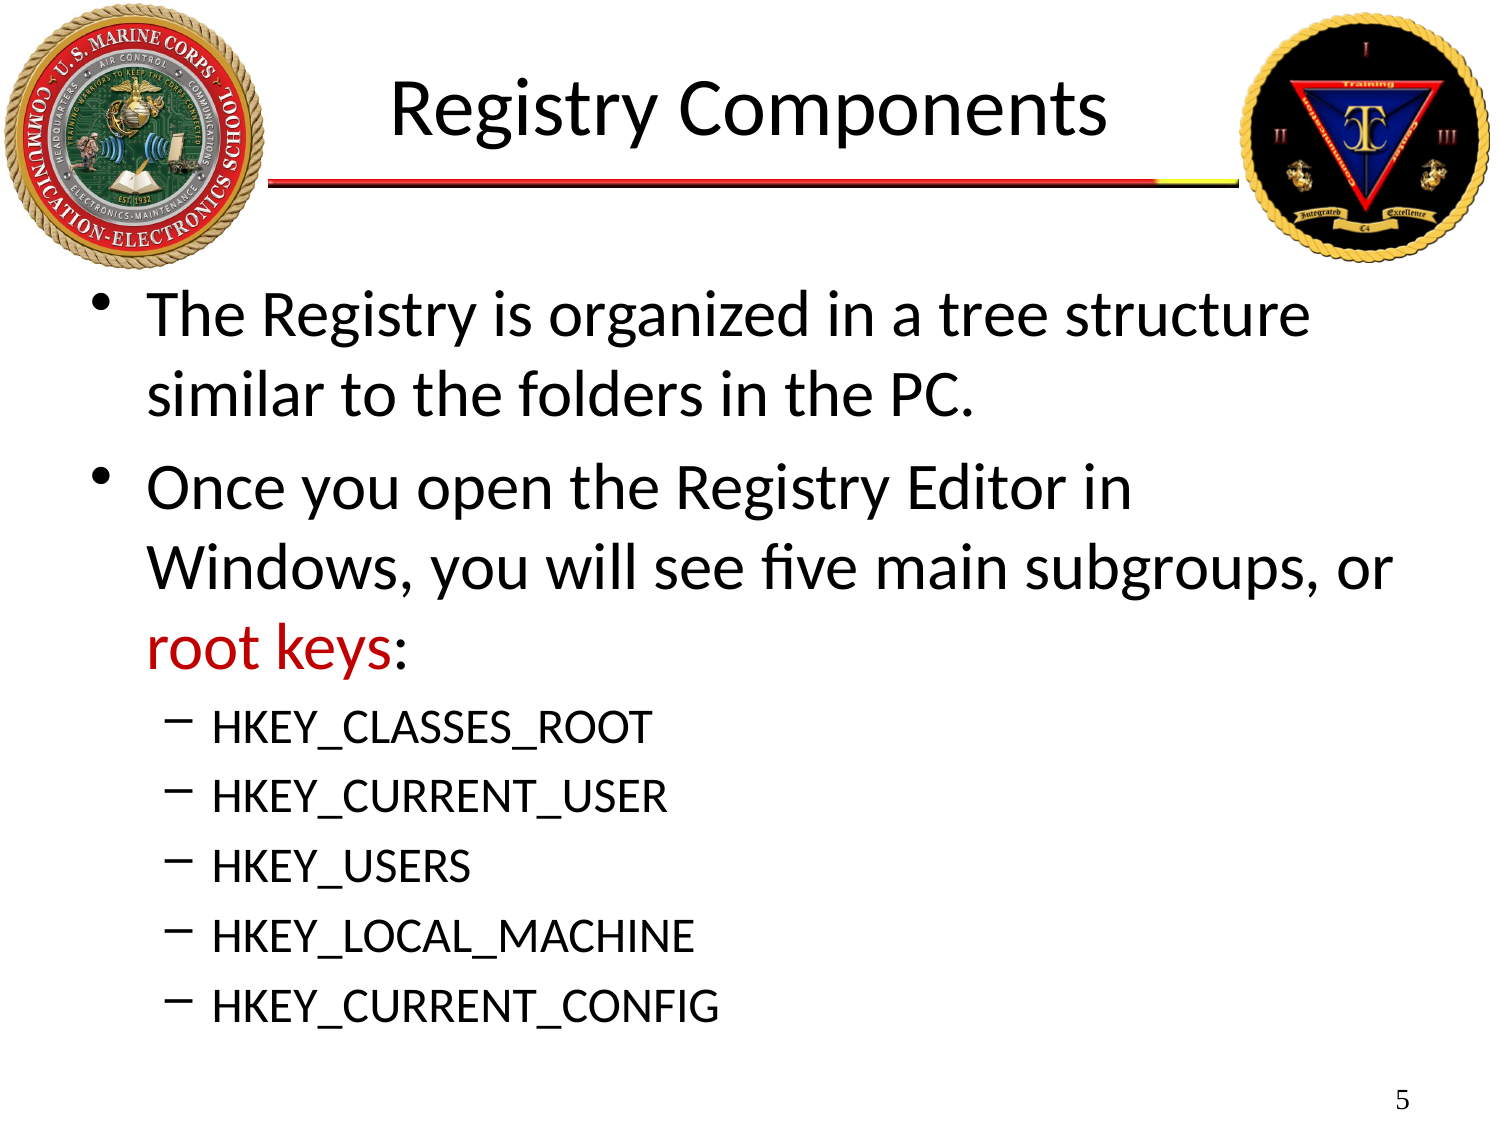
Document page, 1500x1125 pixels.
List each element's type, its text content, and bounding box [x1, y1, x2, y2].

list The Registry is organized in a tree structure similar to the folders in the PC. Once you open the Registry Editor in Windows, you will see five main subgroups, or root keys: HKEY_CLASSES_ROOT HKEY_CURRENT_USER HKEY_USERS HKEY_LOCAL_MACHINE HKEY_CURRENT_CONFIG [75, 262, 1425, 1005]
picture [1239, 12, 1490, 263]
title Registry Components [75, 45, 1425, 233]
picture [0, 0, 268, 274]
